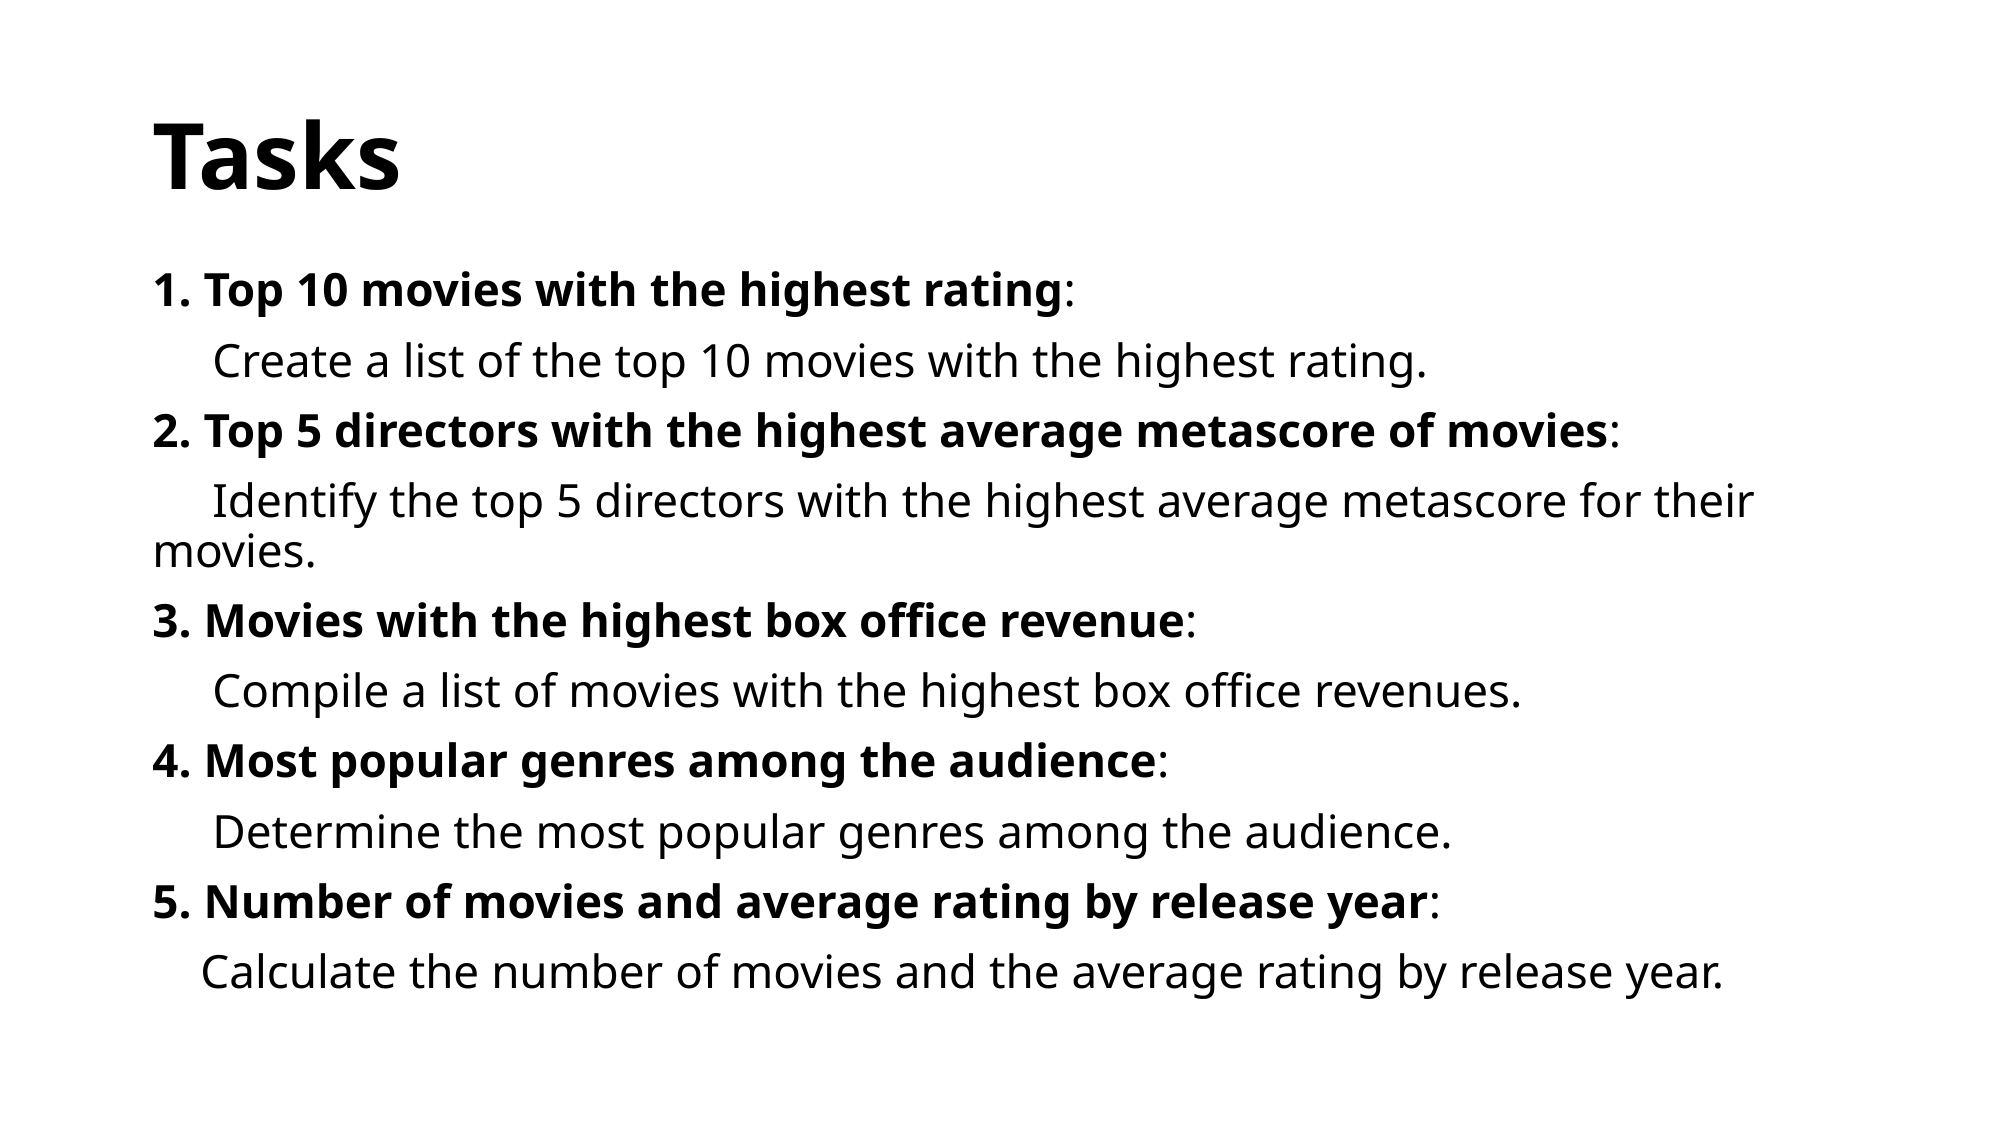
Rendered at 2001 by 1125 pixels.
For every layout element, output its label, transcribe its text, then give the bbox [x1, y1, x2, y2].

list 1. Top 10 movies with the highest rating: Create a list of the top 10 movies with the highest rating. 2. Top 5 directors with the highest average metascore of movies: Identify the top 5 directors with the highest average metascore for their movies. 3. Movies with the highest box office revenue: Compile a list of movies with the highest box office revenues. 4. Most popular genres among the audience: Determine the most popular genres among the audience. 5. Number of movies and average rating by release year: Calculate the number of movies and the average rating by release year. [137, 259, 1863, 974]
title Tasks [137, 59, 1863, 259]
